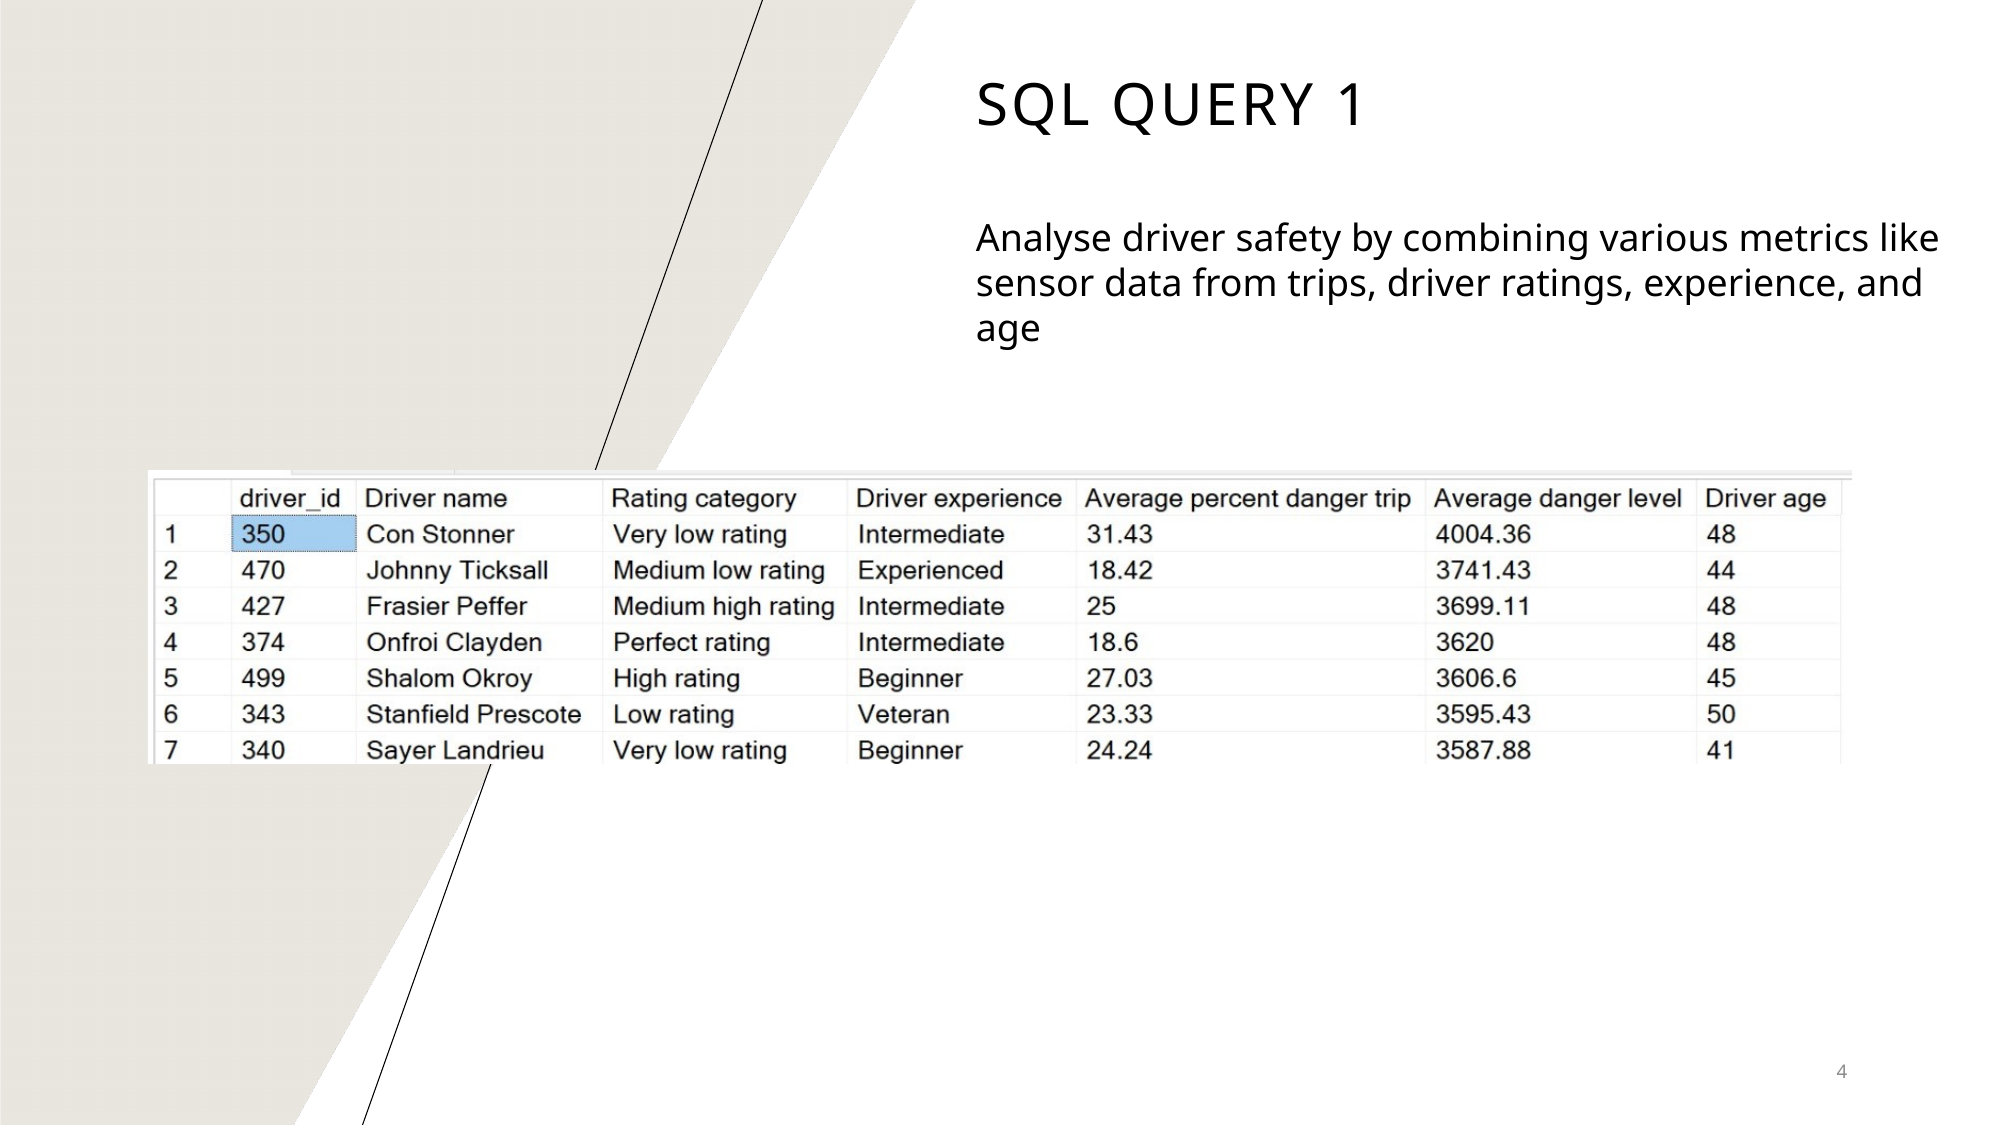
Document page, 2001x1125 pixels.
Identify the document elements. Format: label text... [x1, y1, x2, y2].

title SQL Query 1 [961, 68, 1853, 206]
text_box Analyse driver safety by combining various metrics like sensor data from trips, driver ratings, experience, and age [961, 206, 1961, 357]
picture [0, 0, 1853, 1125]
slide_number 4 [1755, 1042, 1863, 1103]
